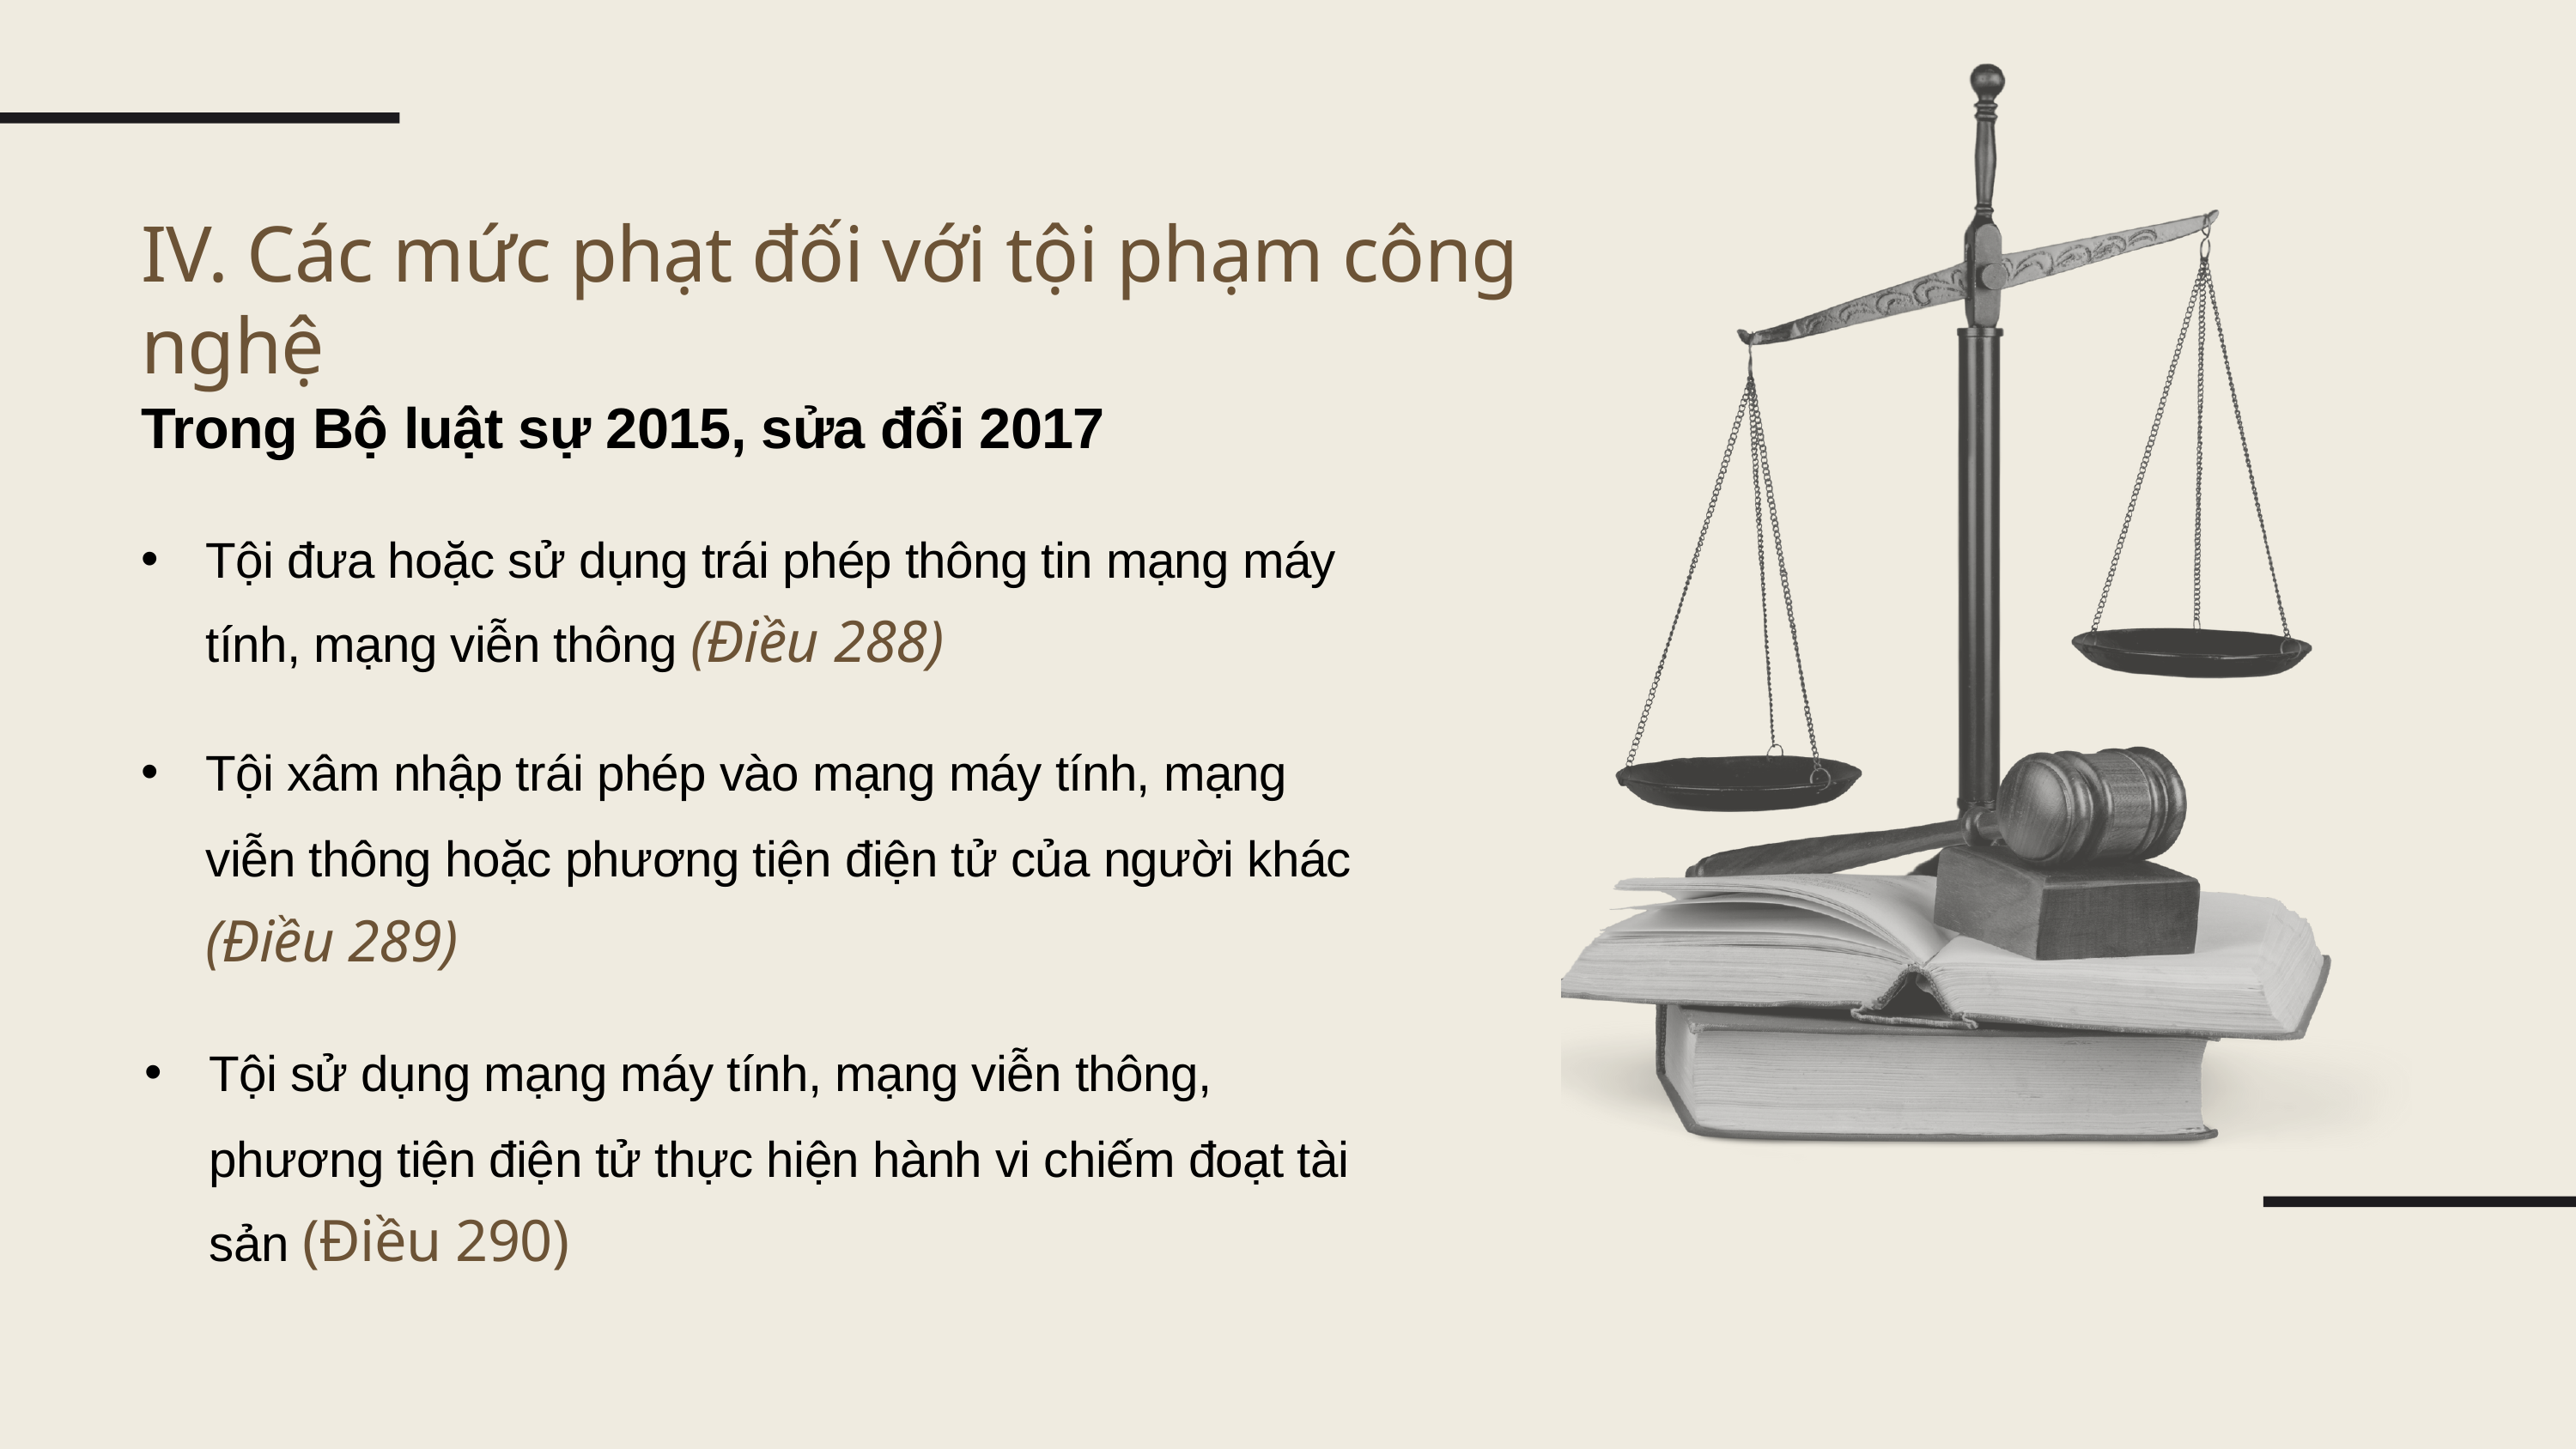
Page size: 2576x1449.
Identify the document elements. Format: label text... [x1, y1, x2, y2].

text_box [2263, 1196, 2576, 1208]
text_box Trong Bộ luật sự 2015, sửa đổi 2017 [141, 373, 1382, 460]
text_box Tội đưa hoặc sử dụng trái phép thông tin mạng máy tính, mạng viễn thông (Điều 288) [141, 502, 1382, 675]
text_box Tội sử dụng mạng máy tính, mạng viễn thông, phương tiện điện tử thực hiện hành vi chiếm đoạt tài sản (Điều 290) [144, 1015, 1386, 1273]
text_box Tội xâm nhập trái phép vào mạng máy tính, mạng viễn thông hoặc phương tiện điện tử của người khác (Điều 289) [141, 715, 1382, 973]
text_box IV. Các mức phạt đối với tội phạm công nghệ [141, 204, 1548, 390]
text_box [0, 112, 400, 124]
picture [1561, 0, 2413, 1188]
